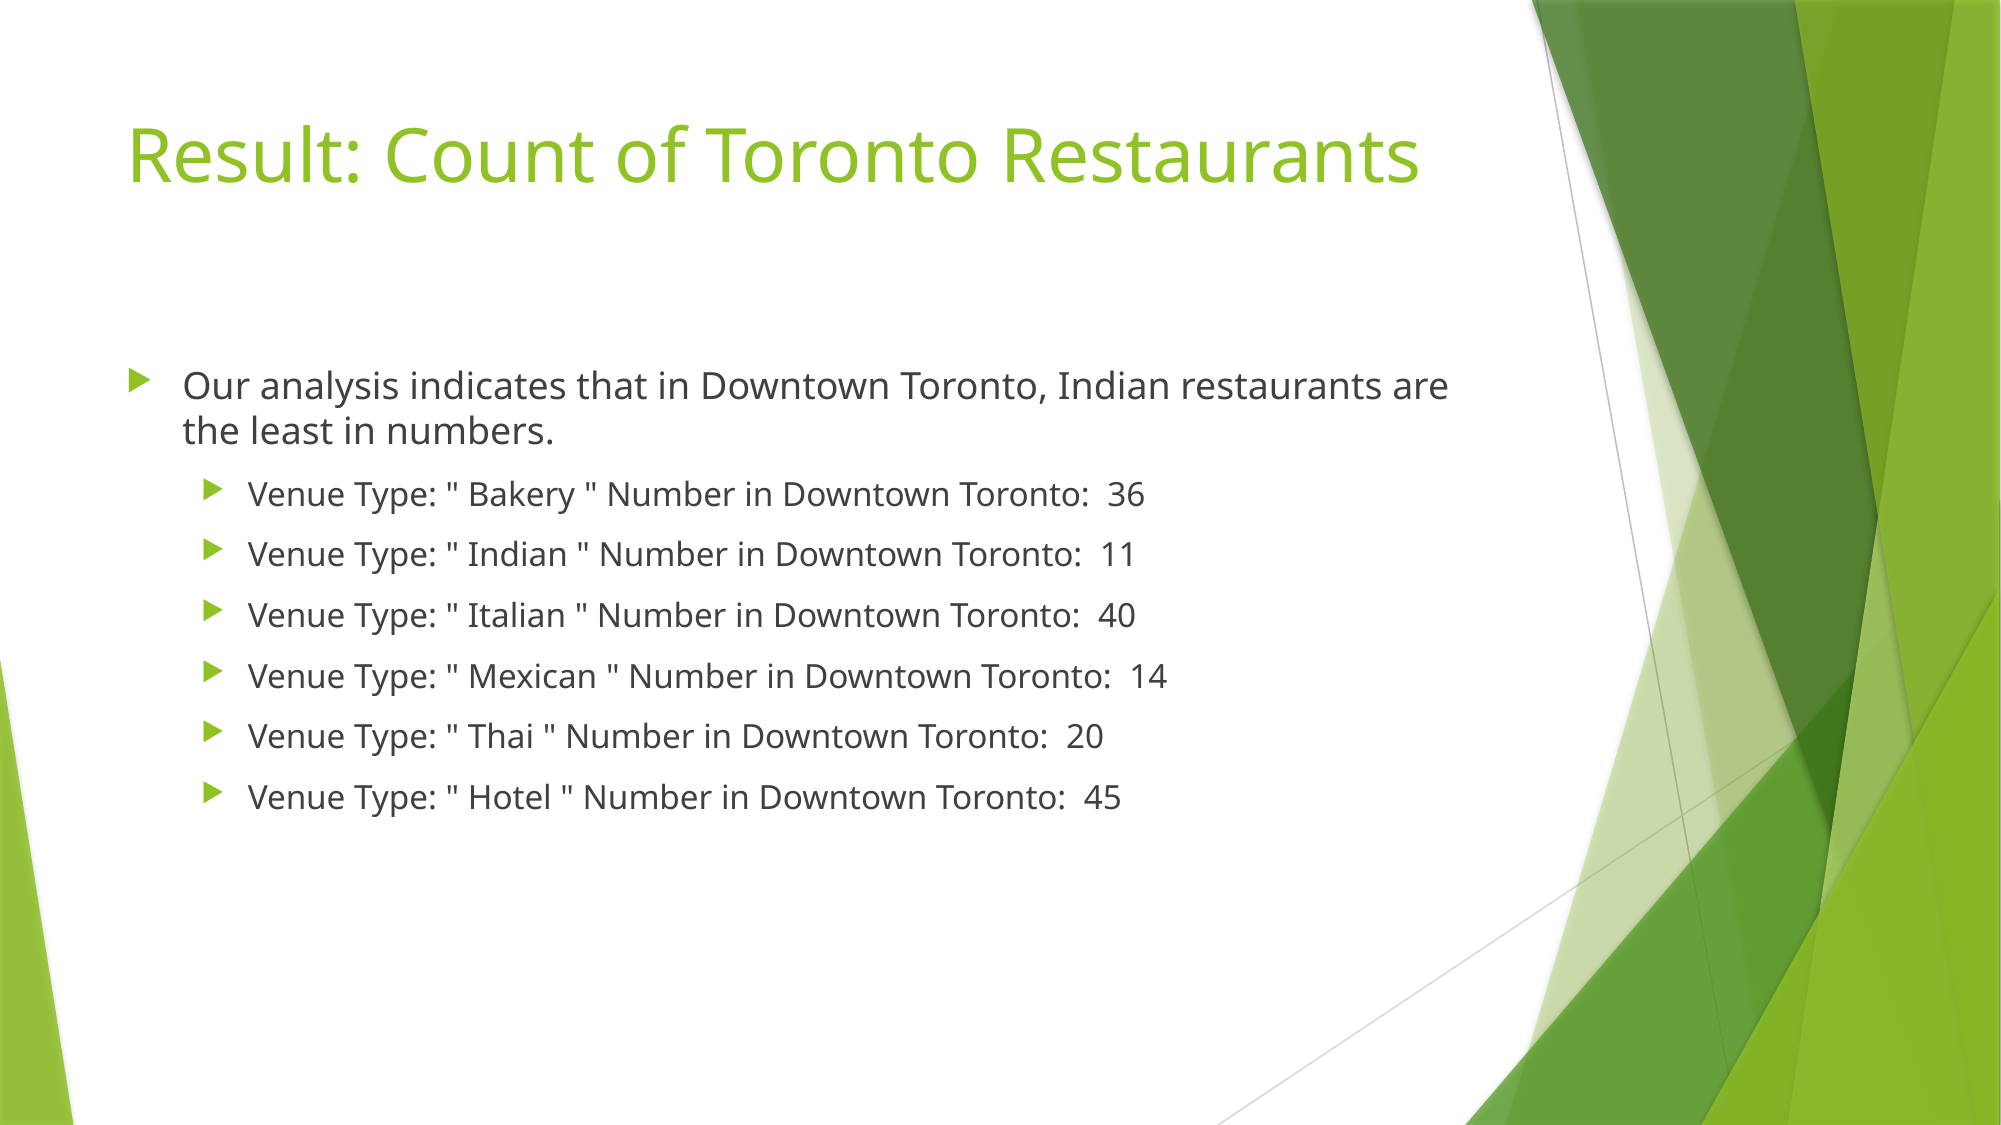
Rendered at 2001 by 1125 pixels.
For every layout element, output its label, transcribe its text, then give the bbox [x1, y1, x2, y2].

list Our analysis indicates that in Downtown Toronto, Indian restaurants are the least in numbers. Venue Type: " Bakery " Number in Downtown Toronto: 36 Venue Type: " Indian " Number in Downtown Toronto: 11 Venue Type: " Italian " Number in Downtown Toronto: 40 Venue Type: " Mexican " Number in Downtown Toronto: 14 Venue Type: " Thai " Number in Downtown Toronto: 20 Venue Type: " Hotel " Number in Downtown Toronto: 45 [111, 354, 1522, 992]
title Result: Count of Toronto Restaurants [111, 99, 1522, 317]
